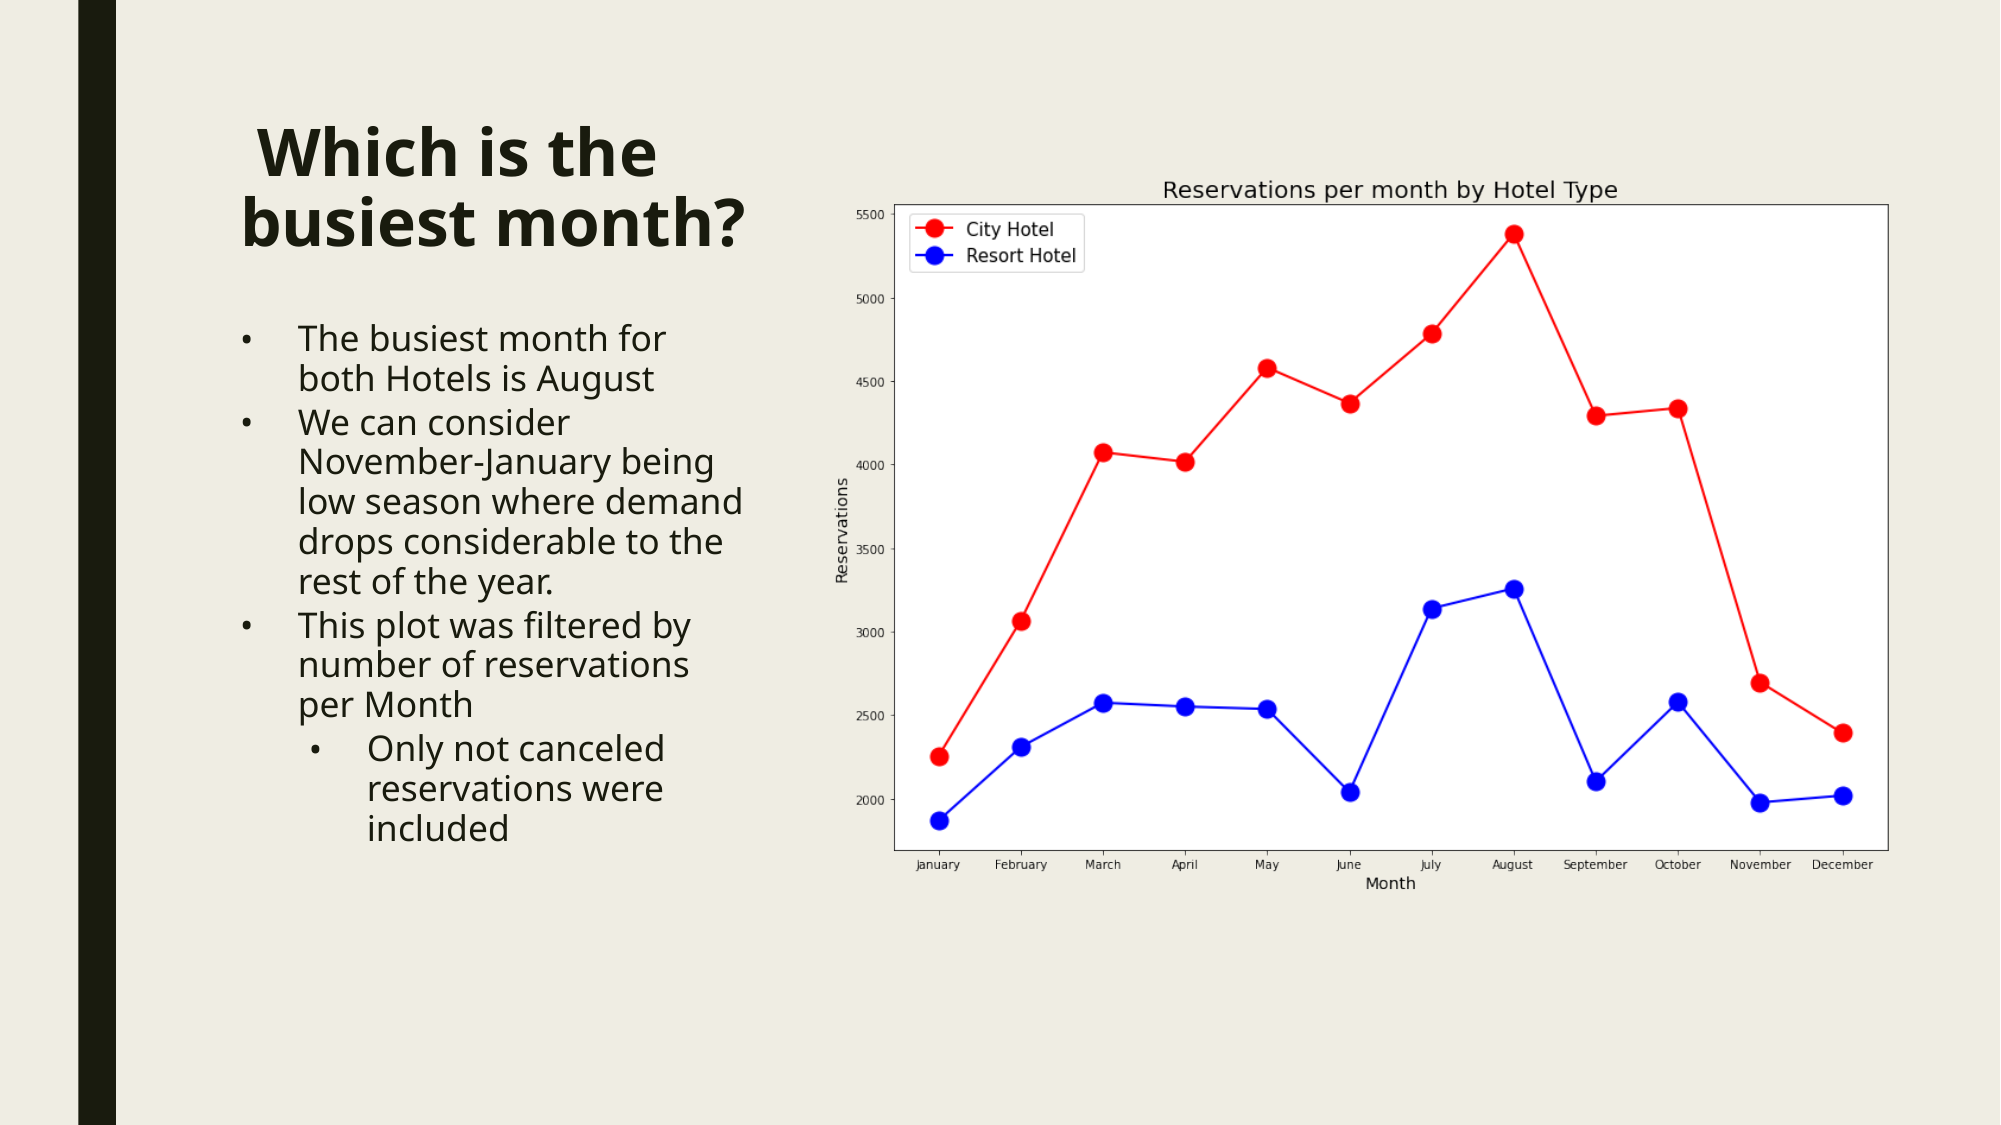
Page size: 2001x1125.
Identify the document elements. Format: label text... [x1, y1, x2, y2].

text_box The busiest month for both Hotels is August We can consider November-January being low season where demand drops considerable to the rest of the year. This plot was filtered by number of reservations per Month Only not canceled reservations were included [225, 312, 764, 900]
title Which is the busiest month? [225, 112, 764, 312]
picture [825, 172, 1895, 900]
